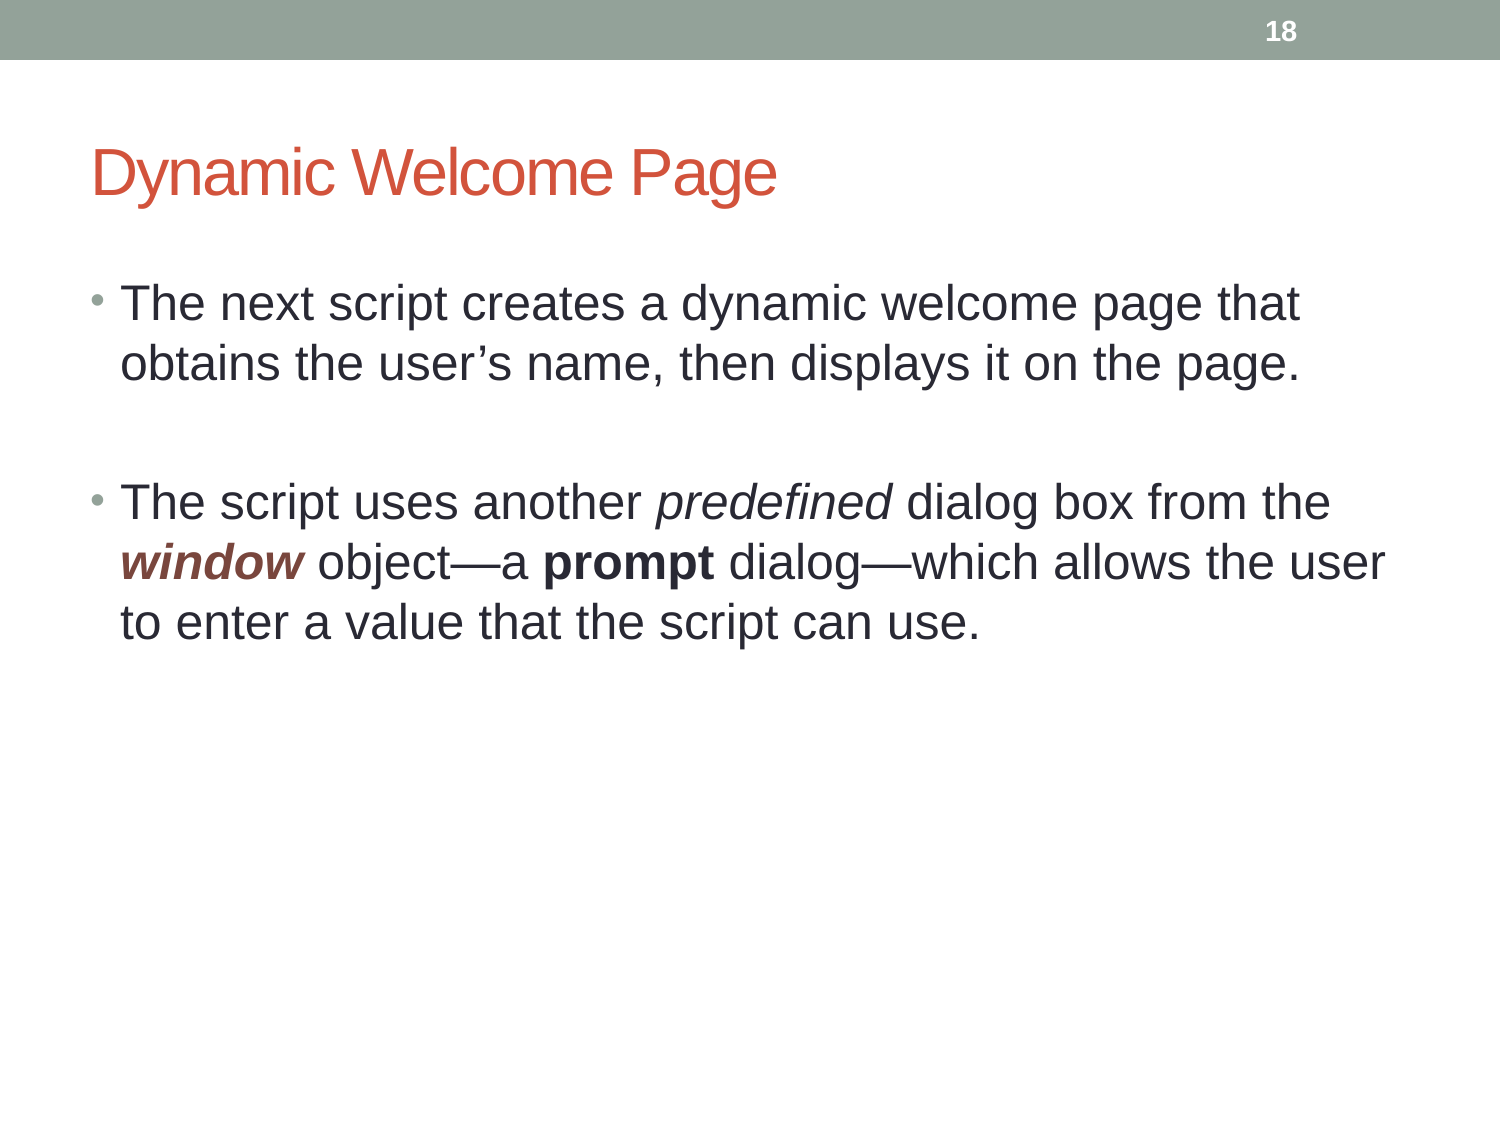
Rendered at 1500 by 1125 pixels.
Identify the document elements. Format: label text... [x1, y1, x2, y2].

slide_number 18 [1250, 3, 1425, 57]
title Dynamic Welcome Page [75, 87, 1425, 250]
list The next script creates a dynamic welcome page that obtains the user’s name, then displays it on the page. The script uses another predefined dialog box from the window object—a prompt dialog—which allows the user to enter a value that the script can use. [75, 262, 1425, 1063]
